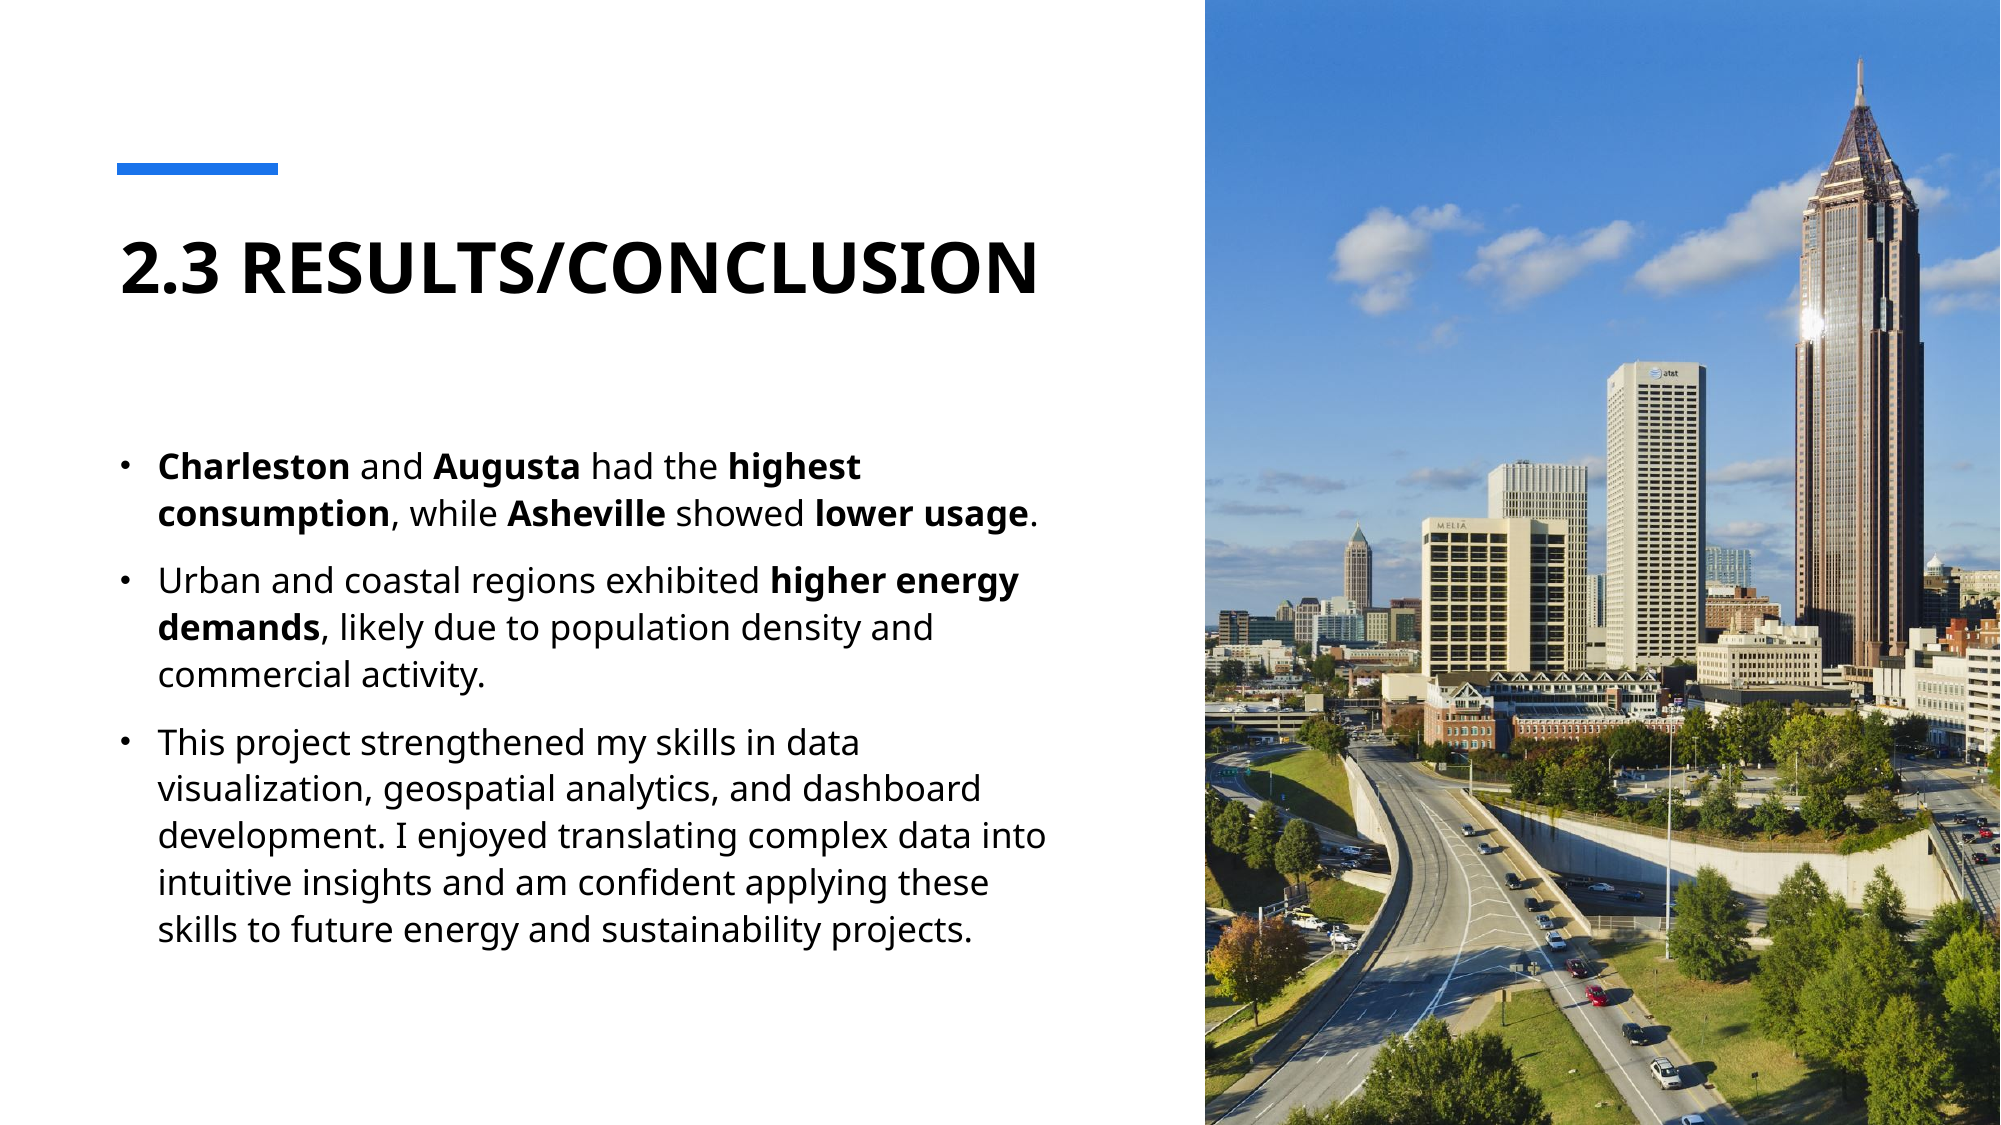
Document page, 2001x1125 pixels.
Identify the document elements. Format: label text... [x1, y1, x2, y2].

list Charleston and Augusta had the highest consumption, while Asheville showed lower usage. Urban and coastal regions exhibited higher energy demands, likely due to population density and commercial activity. This project strengthened my skills in data visualization, geospatial analytics, and dashboard development. I enjoyed translating complex data into intuitive insights and am confident applying these skills to future energy and sustainability projects. [105, 431, 1065, 1034]
picture [1204, 0, 2000, 1125]
title 2.3 RESULTS/CONCLUSION [105, 224, 1065, 405]
text_box [0, 0, 1204, 1125]
